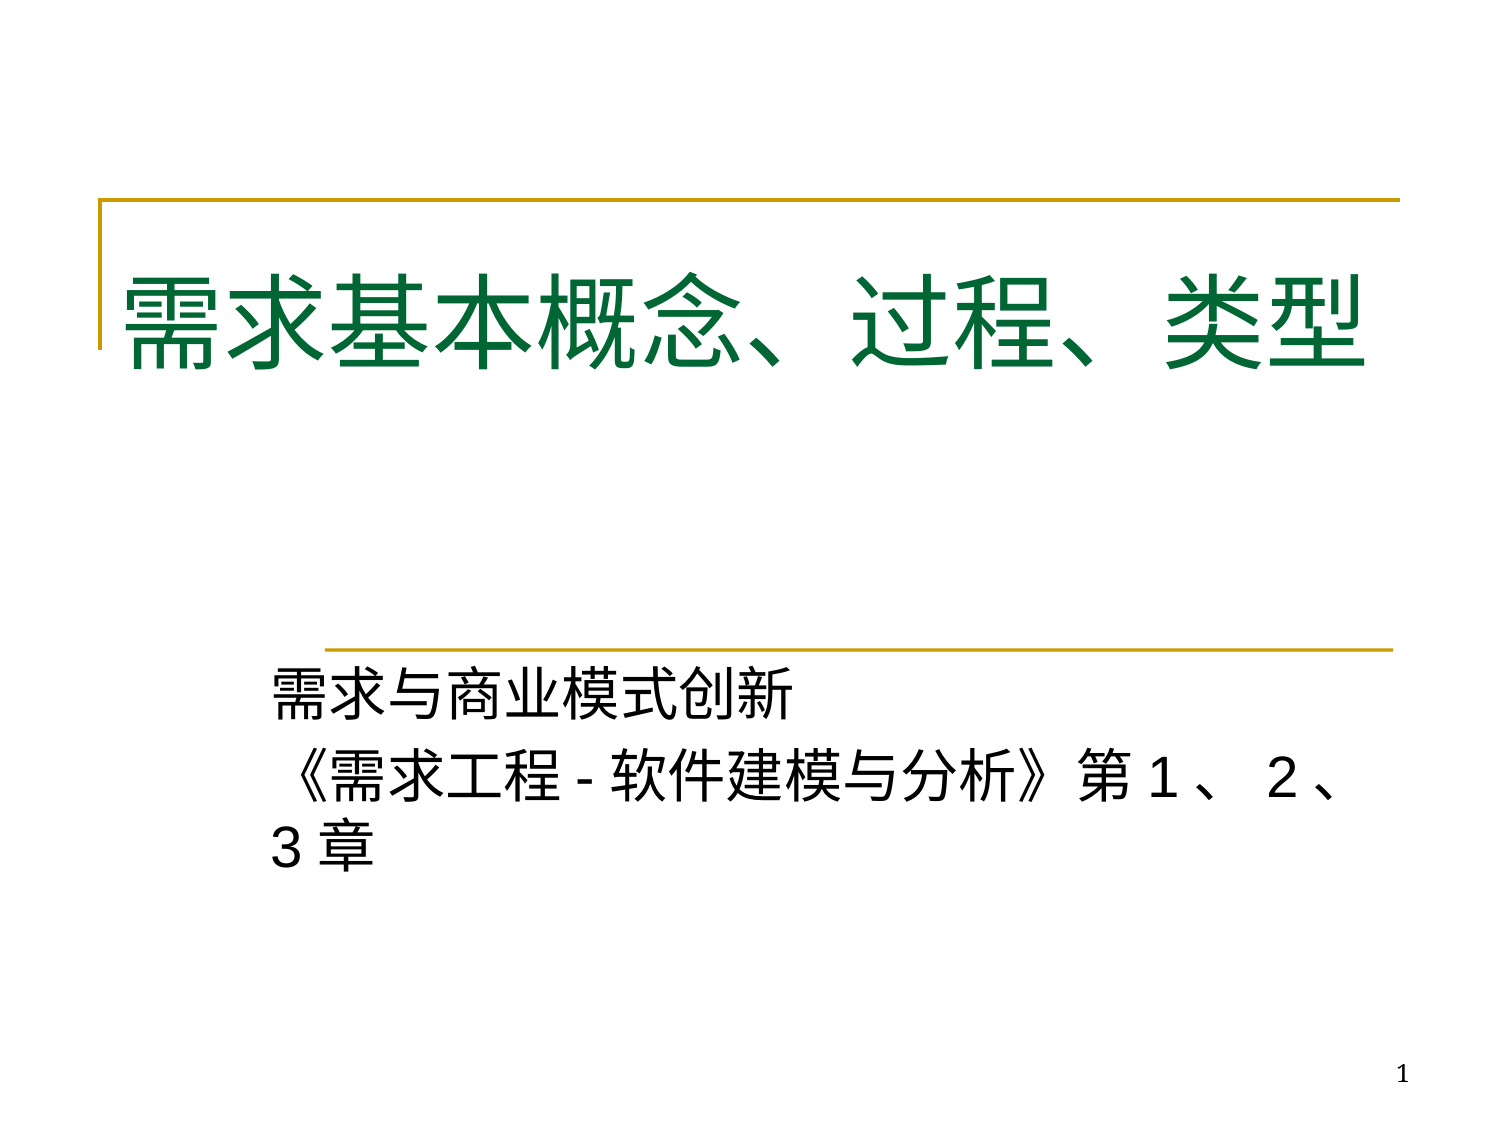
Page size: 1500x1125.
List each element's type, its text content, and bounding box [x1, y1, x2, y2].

title 需求基本概念、过程、类型 [104, 249, 1401, 538]
subtitle 需求与商业模式创新 《需求工程-软件建模与分析》第1、2、3章 [255, 650, 1400, 938]
slide_number 1 [1074, 1023, 1426, 1100]
